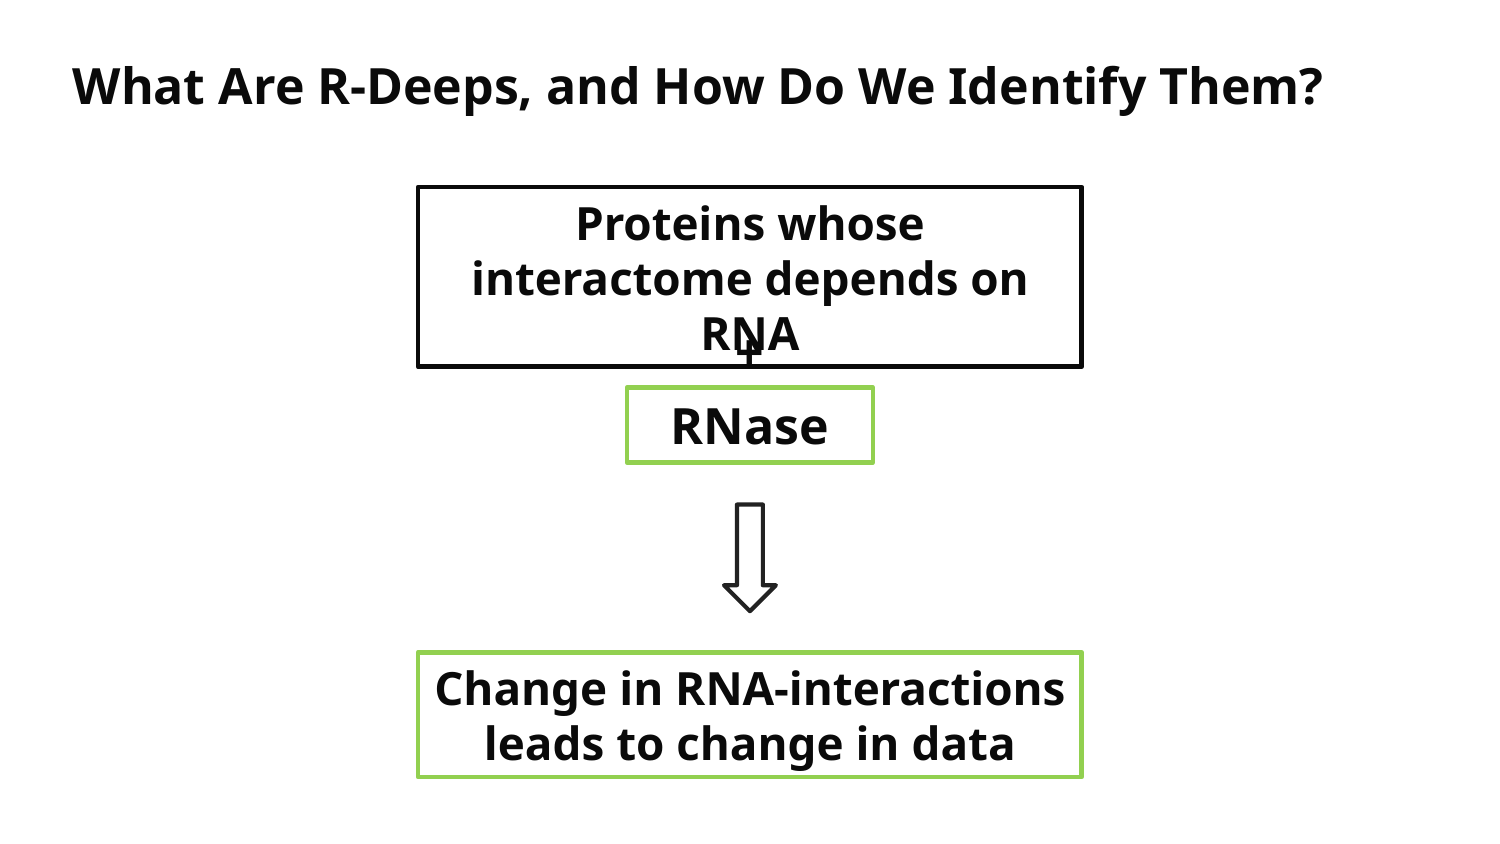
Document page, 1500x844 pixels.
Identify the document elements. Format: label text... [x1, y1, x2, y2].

text_box + [626, 313, 873, 388]
text_box Proteins whose interactome depends on RNA [418, 187, 1082, 367]
text_box Change in RNA-interactions leads to change in data [418, 652, 1082, 777]
text_box What Are R-Deeps, and How Do We Identify Them? [57, 46, 1434, 122]
text_box RNase [626, 388, 873, 463]
text_box [722, 502, 778, 614]
